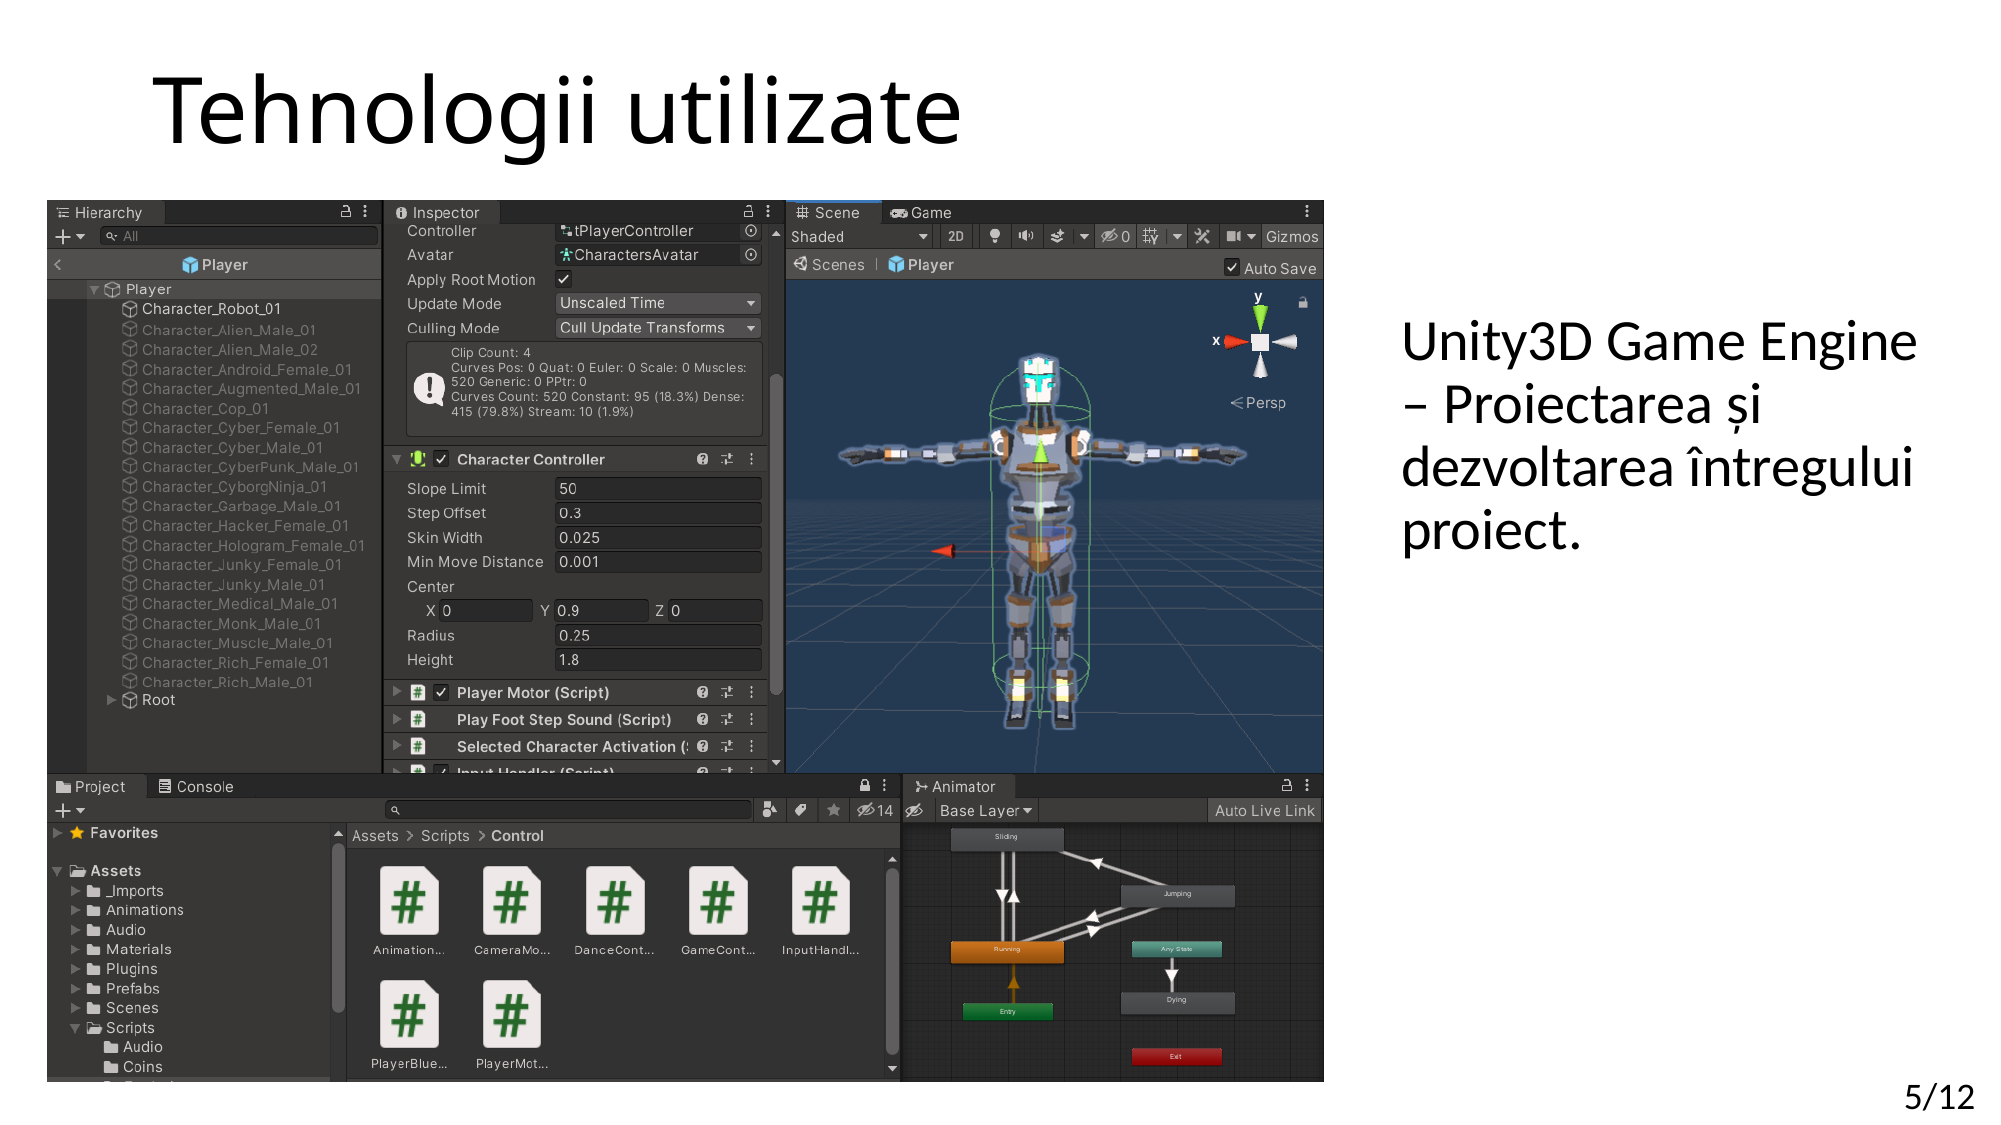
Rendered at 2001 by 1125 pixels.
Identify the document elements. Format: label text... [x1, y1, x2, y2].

title Tehnologii utilizate [137, 59, 1863, 278]
text_box 5/12 [1879, 1064, 2000, 1125]
list Unity3D Game Engine – Proiectarea și dezvoltarea întregului proiect. [1386, 302, 1973, 612]
picture [47, 200, 1324, 1082]
